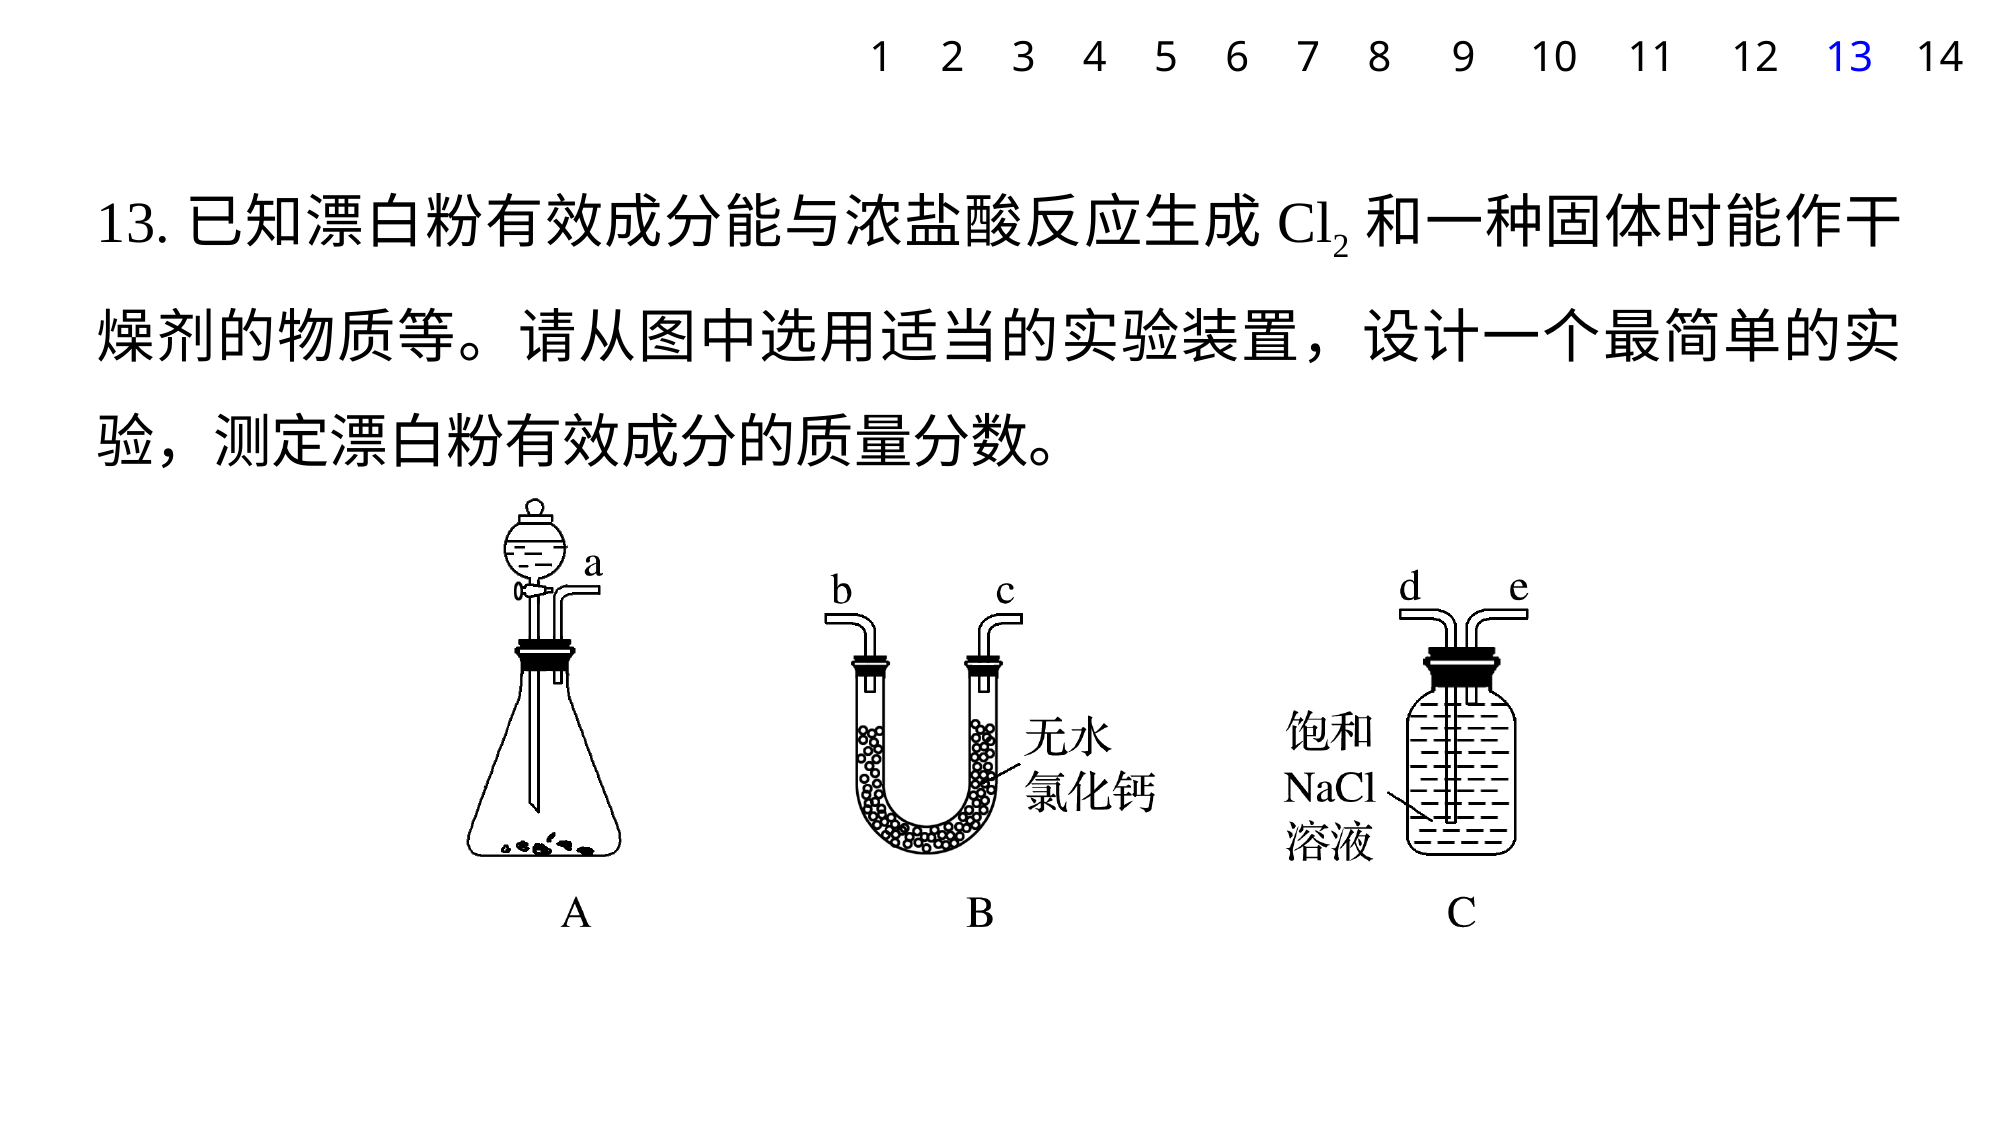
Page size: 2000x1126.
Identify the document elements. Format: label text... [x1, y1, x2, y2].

text_box 13 [1811, 7, 1894, 102]
text_box 5 [1139, 7, 1199, 102]
text_box 11 [1610, 7, 1696, 102]
text_box 8 [1352, 7, 1412, 102]
text_box 2 [925, 7, 985, 102]
text_box 4 [1067, 7, 1127, 102]
text_box 12 [1707, 7, 1800, 102]
text_box 6 [1210, 7, 1270, 102]
text_box 3 [996, 7, 1056, 102]
text_box 7 [1281, 7, 1341, 102]
text_box 1 [854, 7, 914, 102]
text_box 14 [1905, 7, 1984, 102]
text_box 9 [1423, 7, 1496, 102]
text_box 10 [1507, 7, 1599, 102]
picture [433, 487, 1604, 934]
text_box 13.已知漂白粉有效成分能与浓盐酸反应生成Cl2和一种固体时能作干燥剂的物质等。请从图中选用适当的实验装置，设计一个最简单的实验，测定漂白粉有效成分的质量分数。 [82, 137, 1917, 482]
